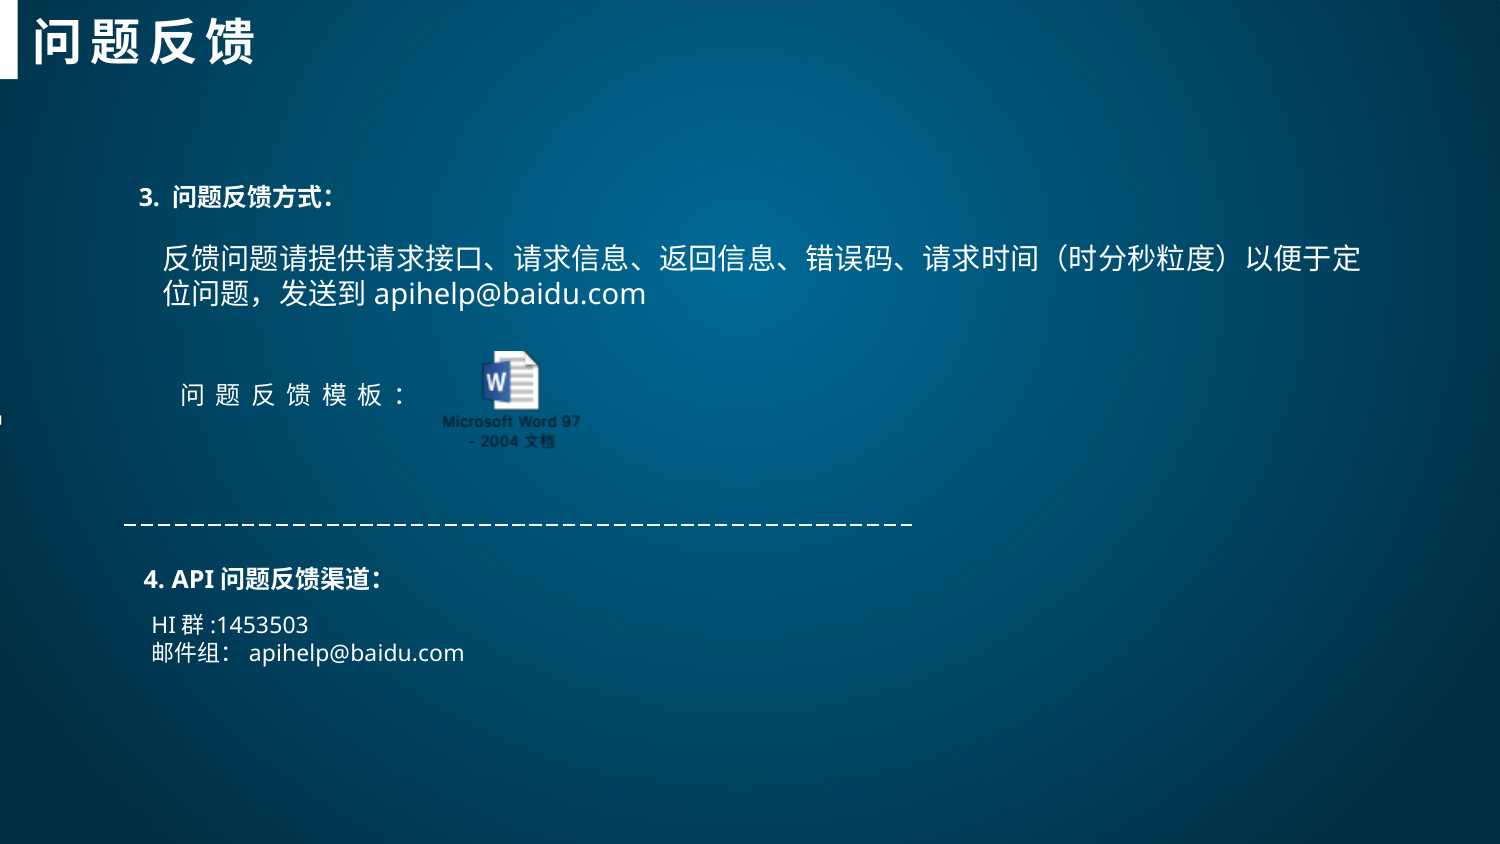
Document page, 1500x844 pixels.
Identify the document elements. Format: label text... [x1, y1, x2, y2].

text_box 4. API问题反馈渠道： [128, 555, 703, 601]
text_box [0, 0, 20, 81]
text_box 反馈问题请提供请求接口、请求信息、返回信息、错误码、请求时间（时分秒粒度）以便于定位问题，发送到apihelp@baidu.com [147, 232, 1400, 318]
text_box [430, 350, 590, 452]
text_box 问题反馈 [20, 3, 961, 78]
text_box 问题反馈模板： [166, 371, 425, 417]
text_box 3. 问题反馈方式： [123, 173, 396, 219]
text_box HI群:1453503 邮件组：apihelp@baidu.com [136, 603, 598, 674]
